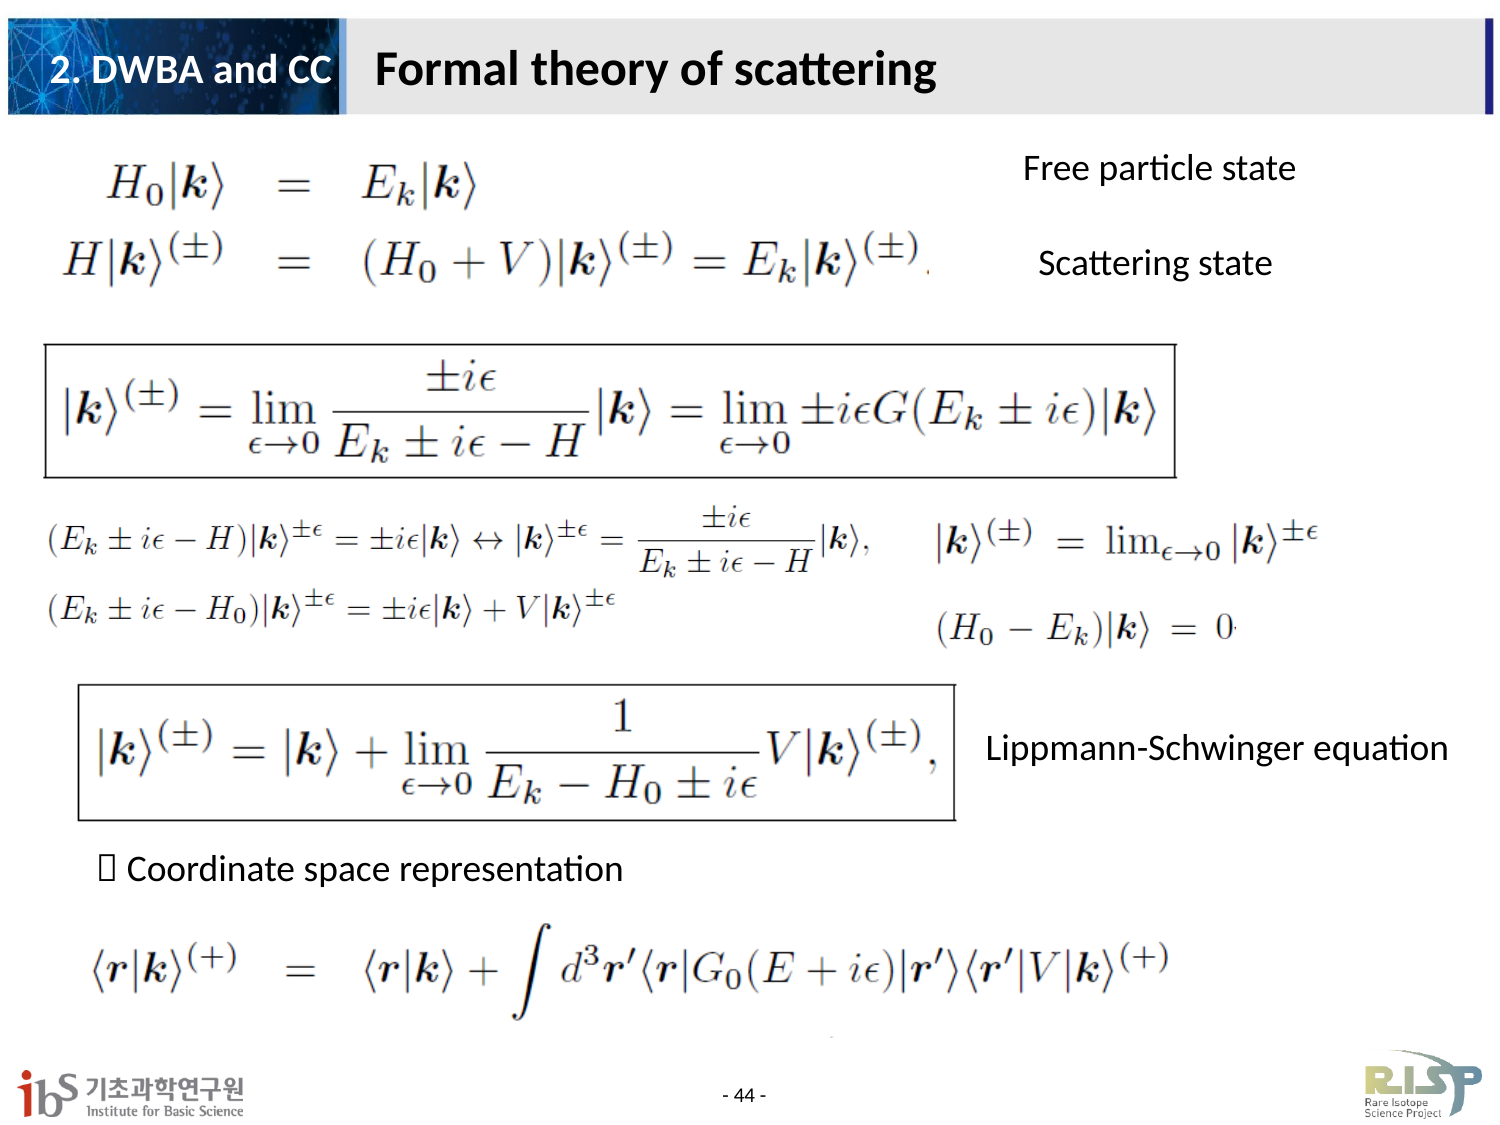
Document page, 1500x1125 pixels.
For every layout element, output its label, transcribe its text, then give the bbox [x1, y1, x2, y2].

text_box Scattering state [1023, 230, 1288, 290]
picture [1364, 1049, 1482, 1119]
picture [928, 604, 1236, 650]
text_box  Coordinate space representation [81, 853, 640, 897]
picture [73, 905, 1199, 1038]
text_box Free particle state [1008, 135, 1312, 196]
text_box Lippmann-Schwinger equation [977, 715, 1465, 776]
picture [17, 1070, 243, 1117]
picture [17, 318, 1323, 643]
picture [53, 656, 977, 853]
picture [2, 10, 1500, 308]
